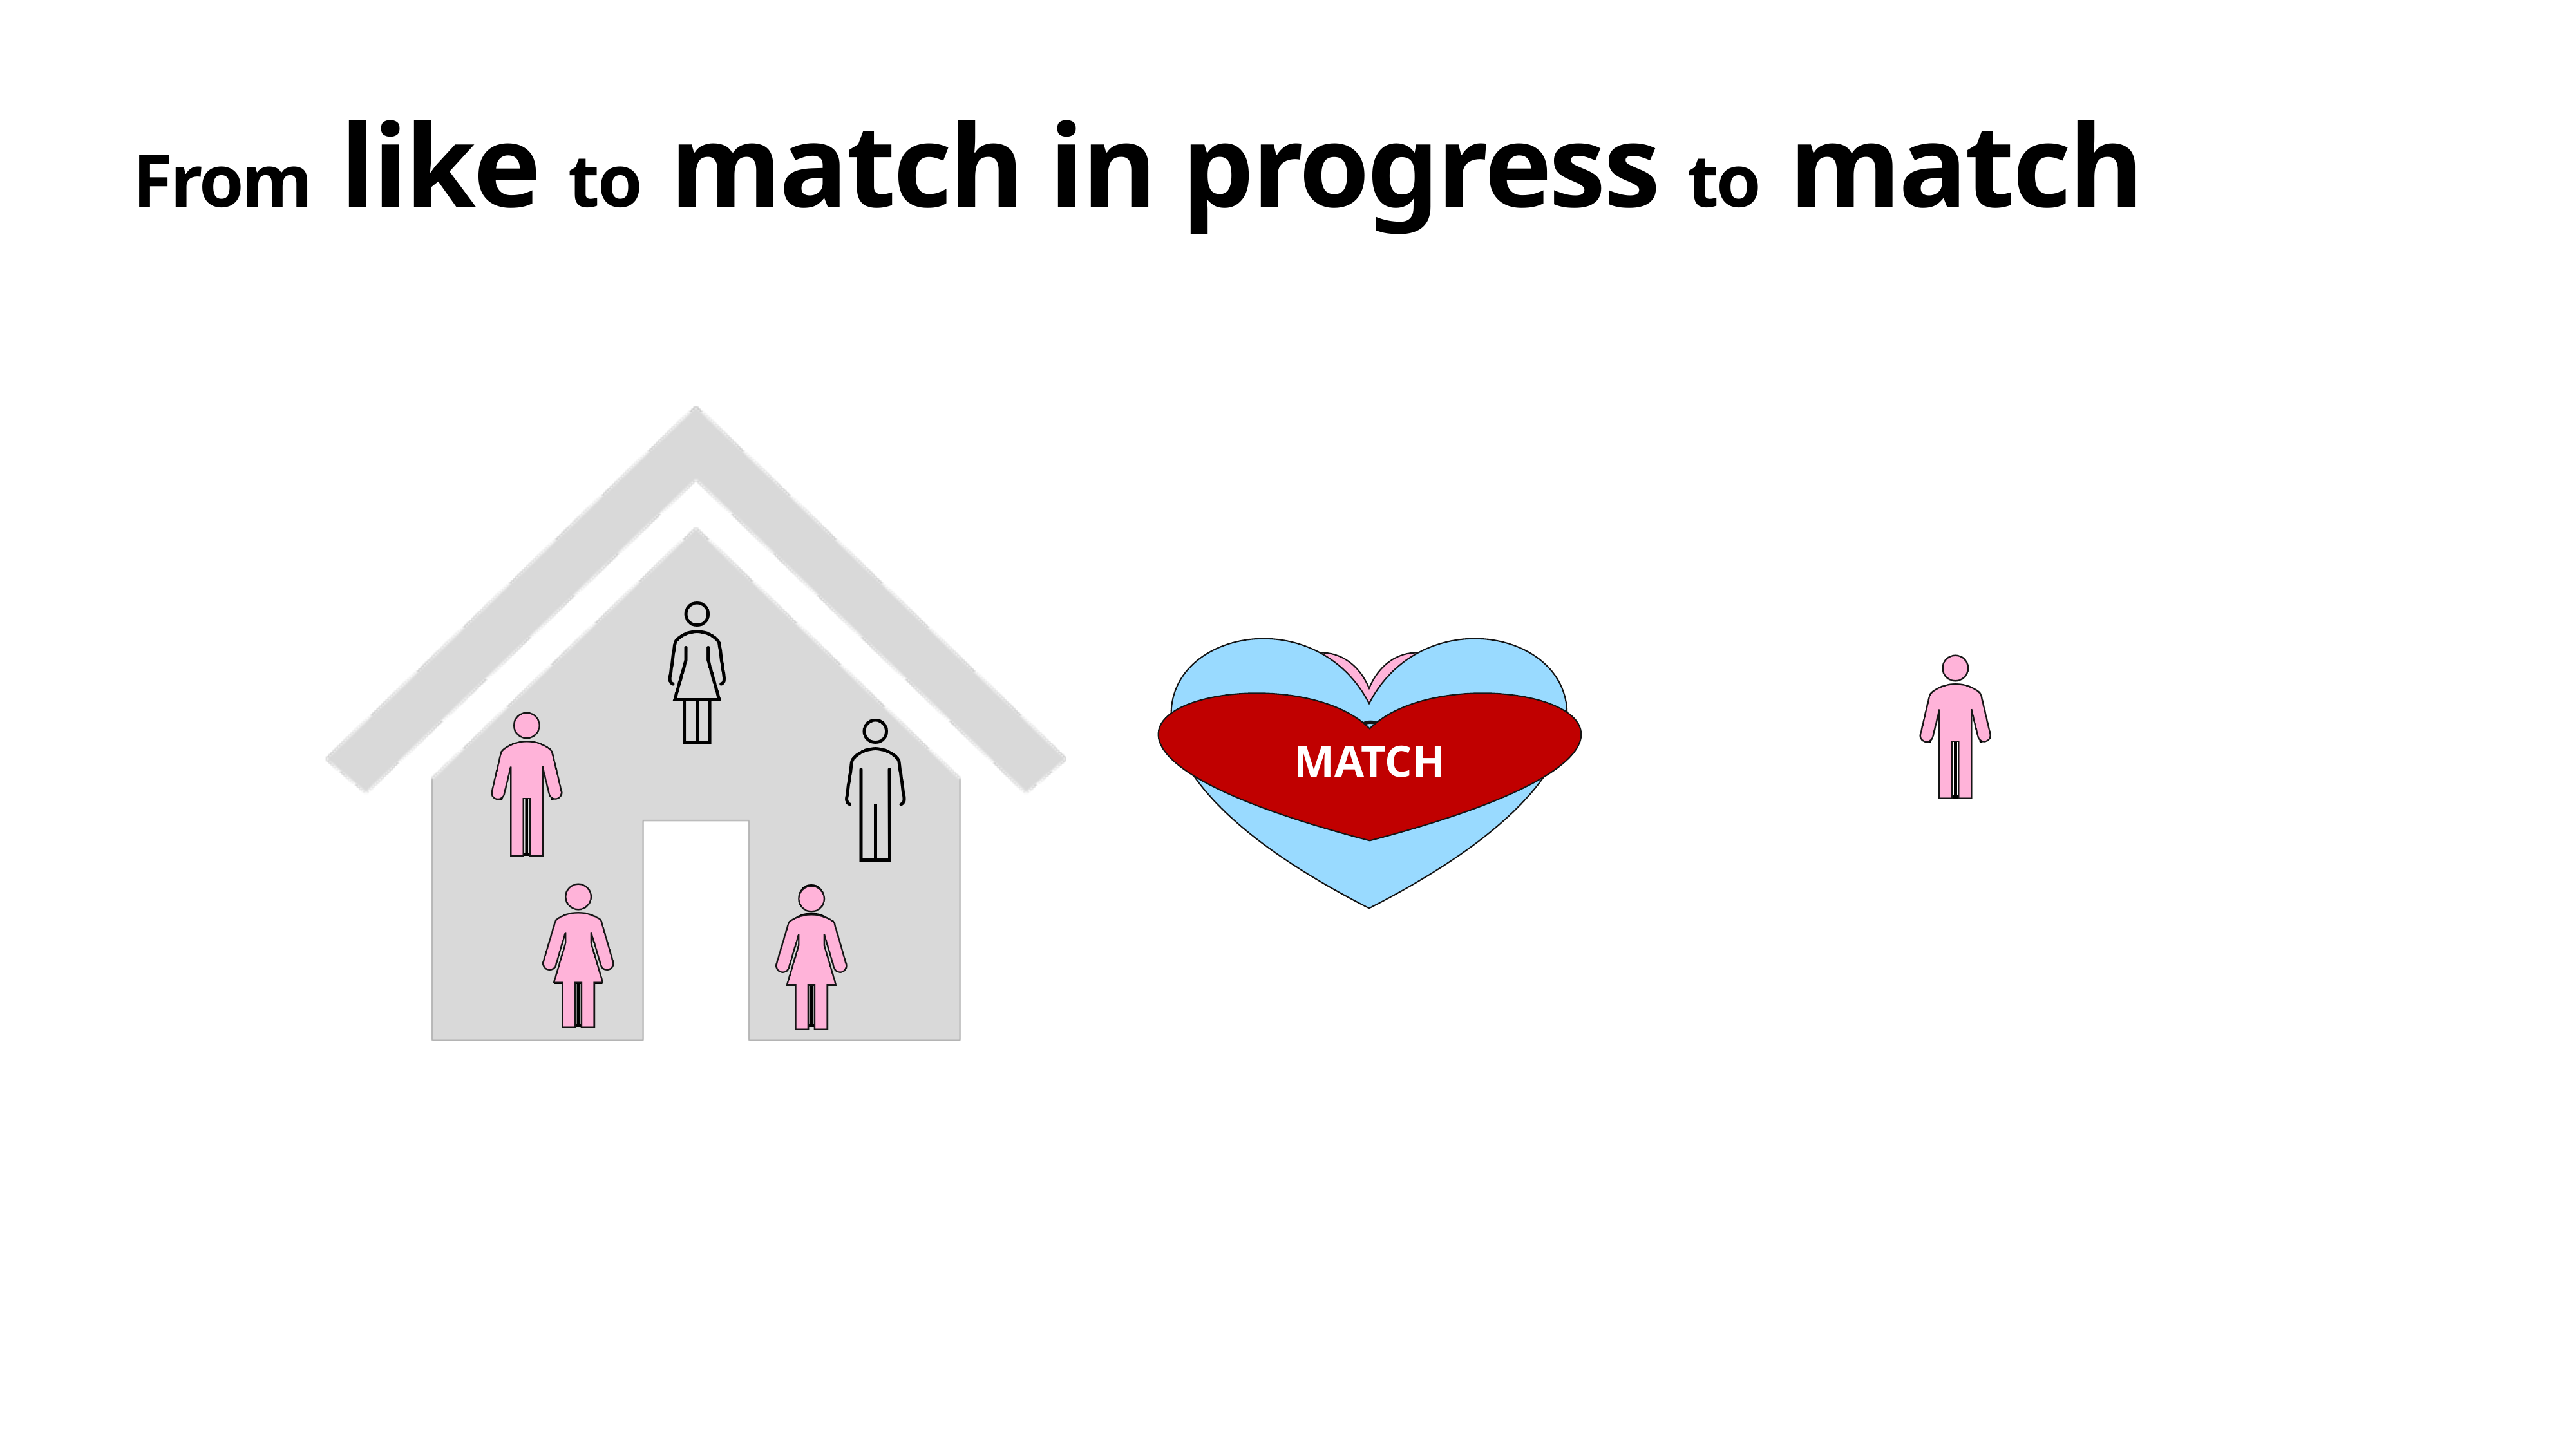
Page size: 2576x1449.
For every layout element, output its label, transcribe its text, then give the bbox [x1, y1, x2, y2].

picture [274, 301, 1120, 1148]
picture [1879, 650, 2032, 803]
title From like to match in progress to match [127, 113, 2449, 266]
text_box MATCH [1158, 693, 1582, 841]
text_box MATCH IN PROGRESS [1193, 776, 1543, 909]
text_box LIKE [1321, 652, 1417, 702]
text_box MATCH IN PROGRESS [1171, 638, 1567, 728]
